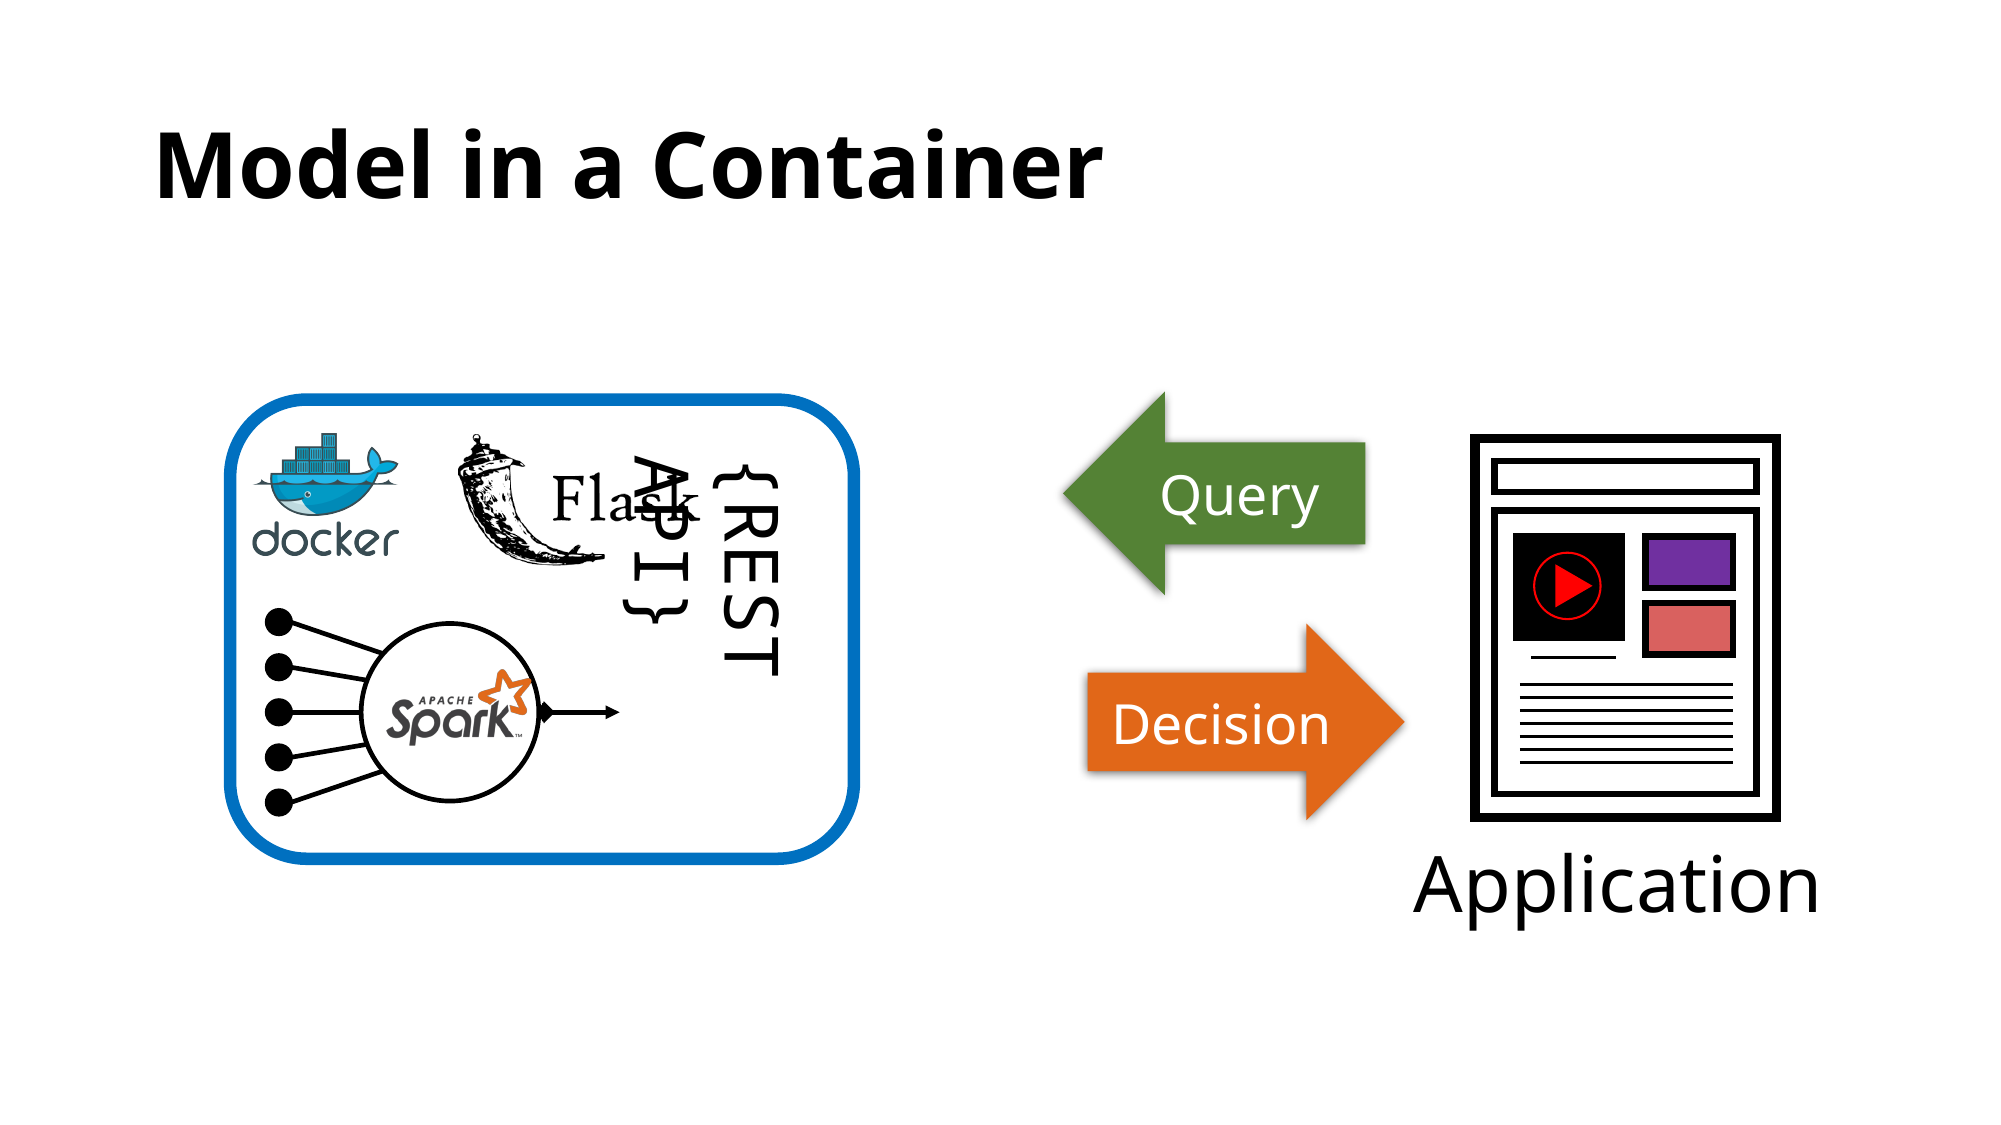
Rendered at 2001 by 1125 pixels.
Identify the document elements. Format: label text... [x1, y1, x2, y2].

picture [225, 406, 425, 584]
text_box {REST API} [612, 439, 807, 872]
picture [458, 434, 710, 575]
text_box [1406, 438, 1831, 937]
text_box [267, 610, 620, 815]
title Model in a Container [137, 59, 1863, 278]
text_box Decision [1087, 623, 1405, 821]
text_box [1516, 536, 1734, 658]
text_box Query [1062, 391, 1366, 596]
text_box [229, 399, 855, 860]
